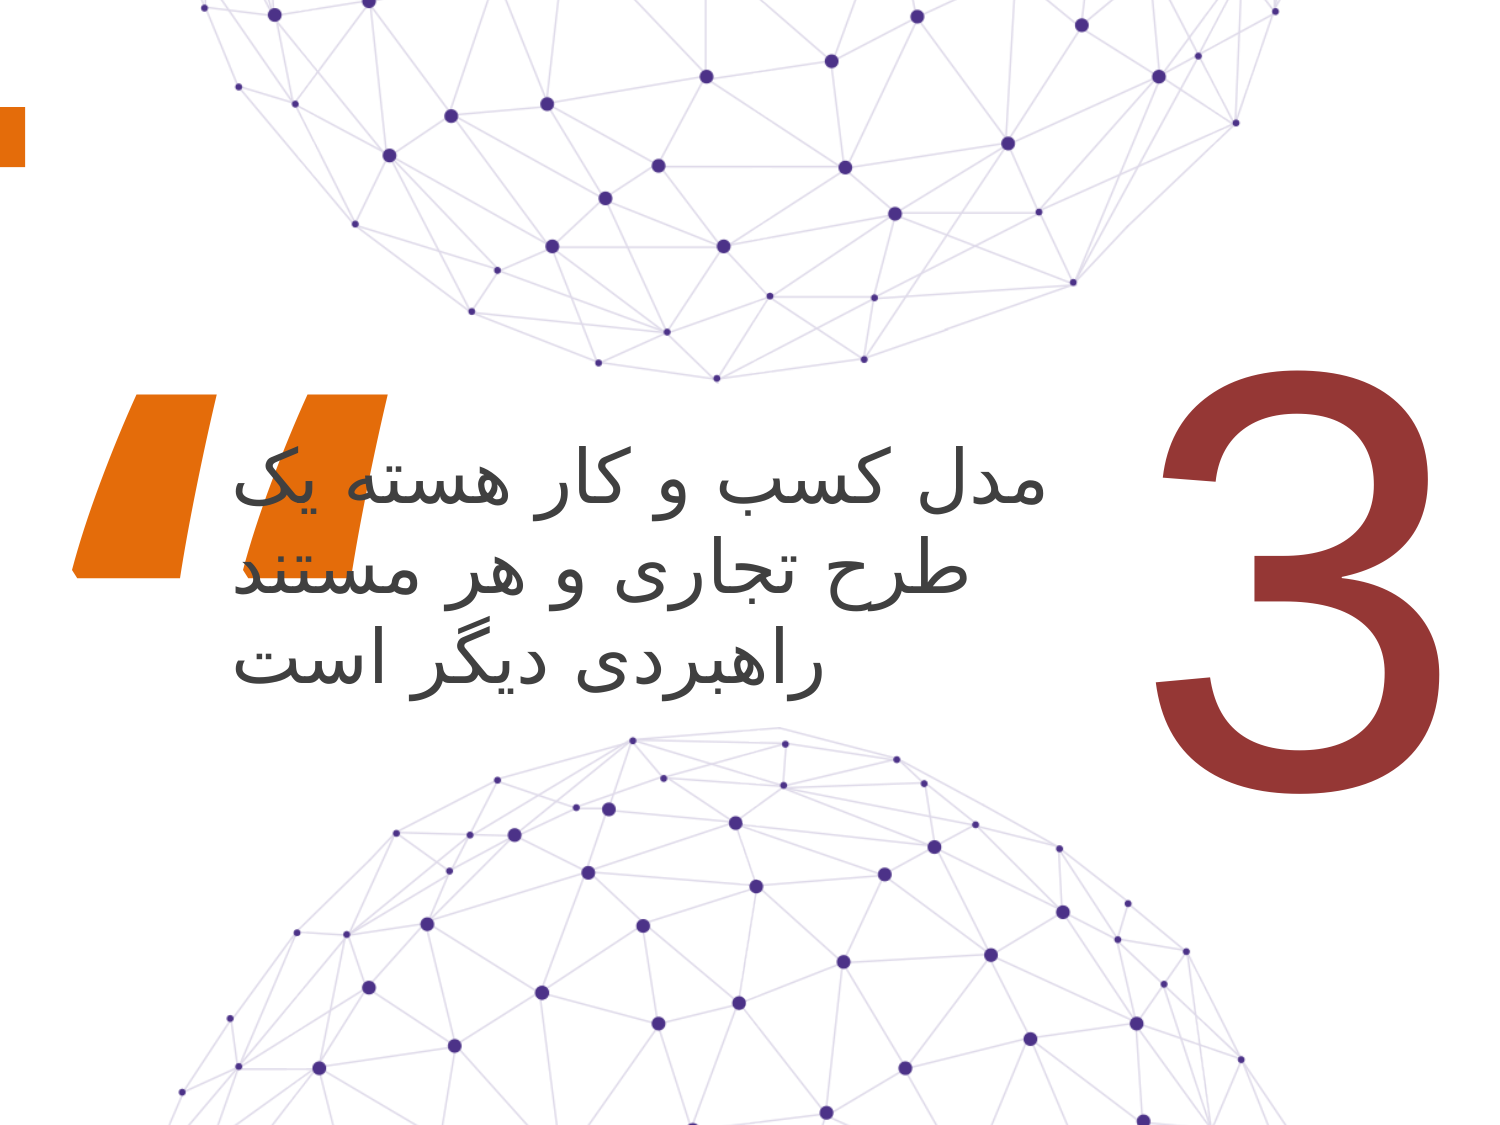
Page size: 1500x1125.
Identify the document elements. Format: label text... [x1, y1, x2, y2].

picture [129, 727, 1327, 1125]
text_box مدل کسب و کار هسته یک طرح تجاری و هر مستند راهبردی دیگر است [216, 420, 1122, 706]
text_box 3 [1118, 183, 1481, 916]
picture [141, 0, 1339, 384]
text_box [0, 105, 27, 169]
text_box “ [49, 173, 282, 1088]
